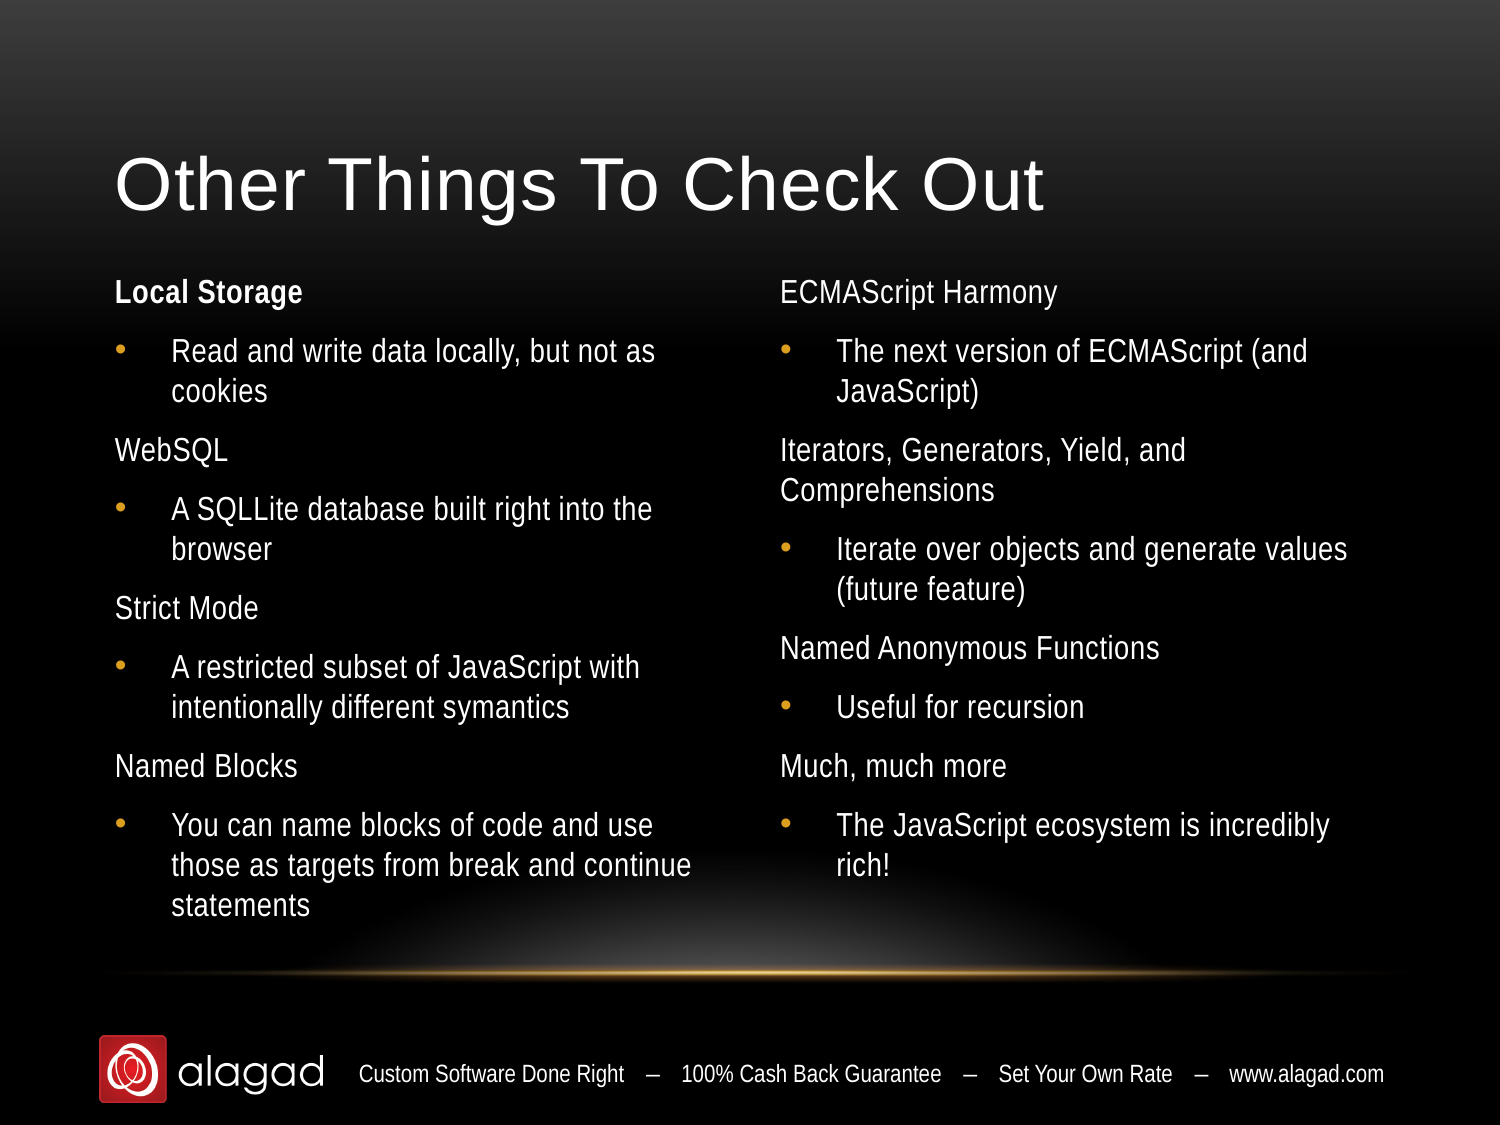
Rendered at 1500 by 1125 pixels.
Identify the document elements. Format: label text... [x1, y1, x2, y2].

list Local Storage Read and write data locally, but not as cookies WebSQL A SQLLite database built right into the browser Strict Mode A restricted subset of JavaScript with intentionally different symantics Named Blocks You can name blocks of code and use those as targets from break and continue statements ECMAScript Harmony The next version of ECMAScript (and JavaScript) Iterators, Generators, Yield, and Comprehensions Iterate over objects and generate values (future feature) Named Anonymous Functions Useful for recursion Much, much more The JavaScript ecosystem is incredibly rich! [99, 262, 1400, 938]
picture [0, 0, 1500, 1125]
footer Custom Software Done Right – 100% Cash Back Guarantee – Set Your Own Rate – www.alagad.com [99, 1042, 1400, 1103]
title Other Things To Check Out [99, 45, 1400, 233]
